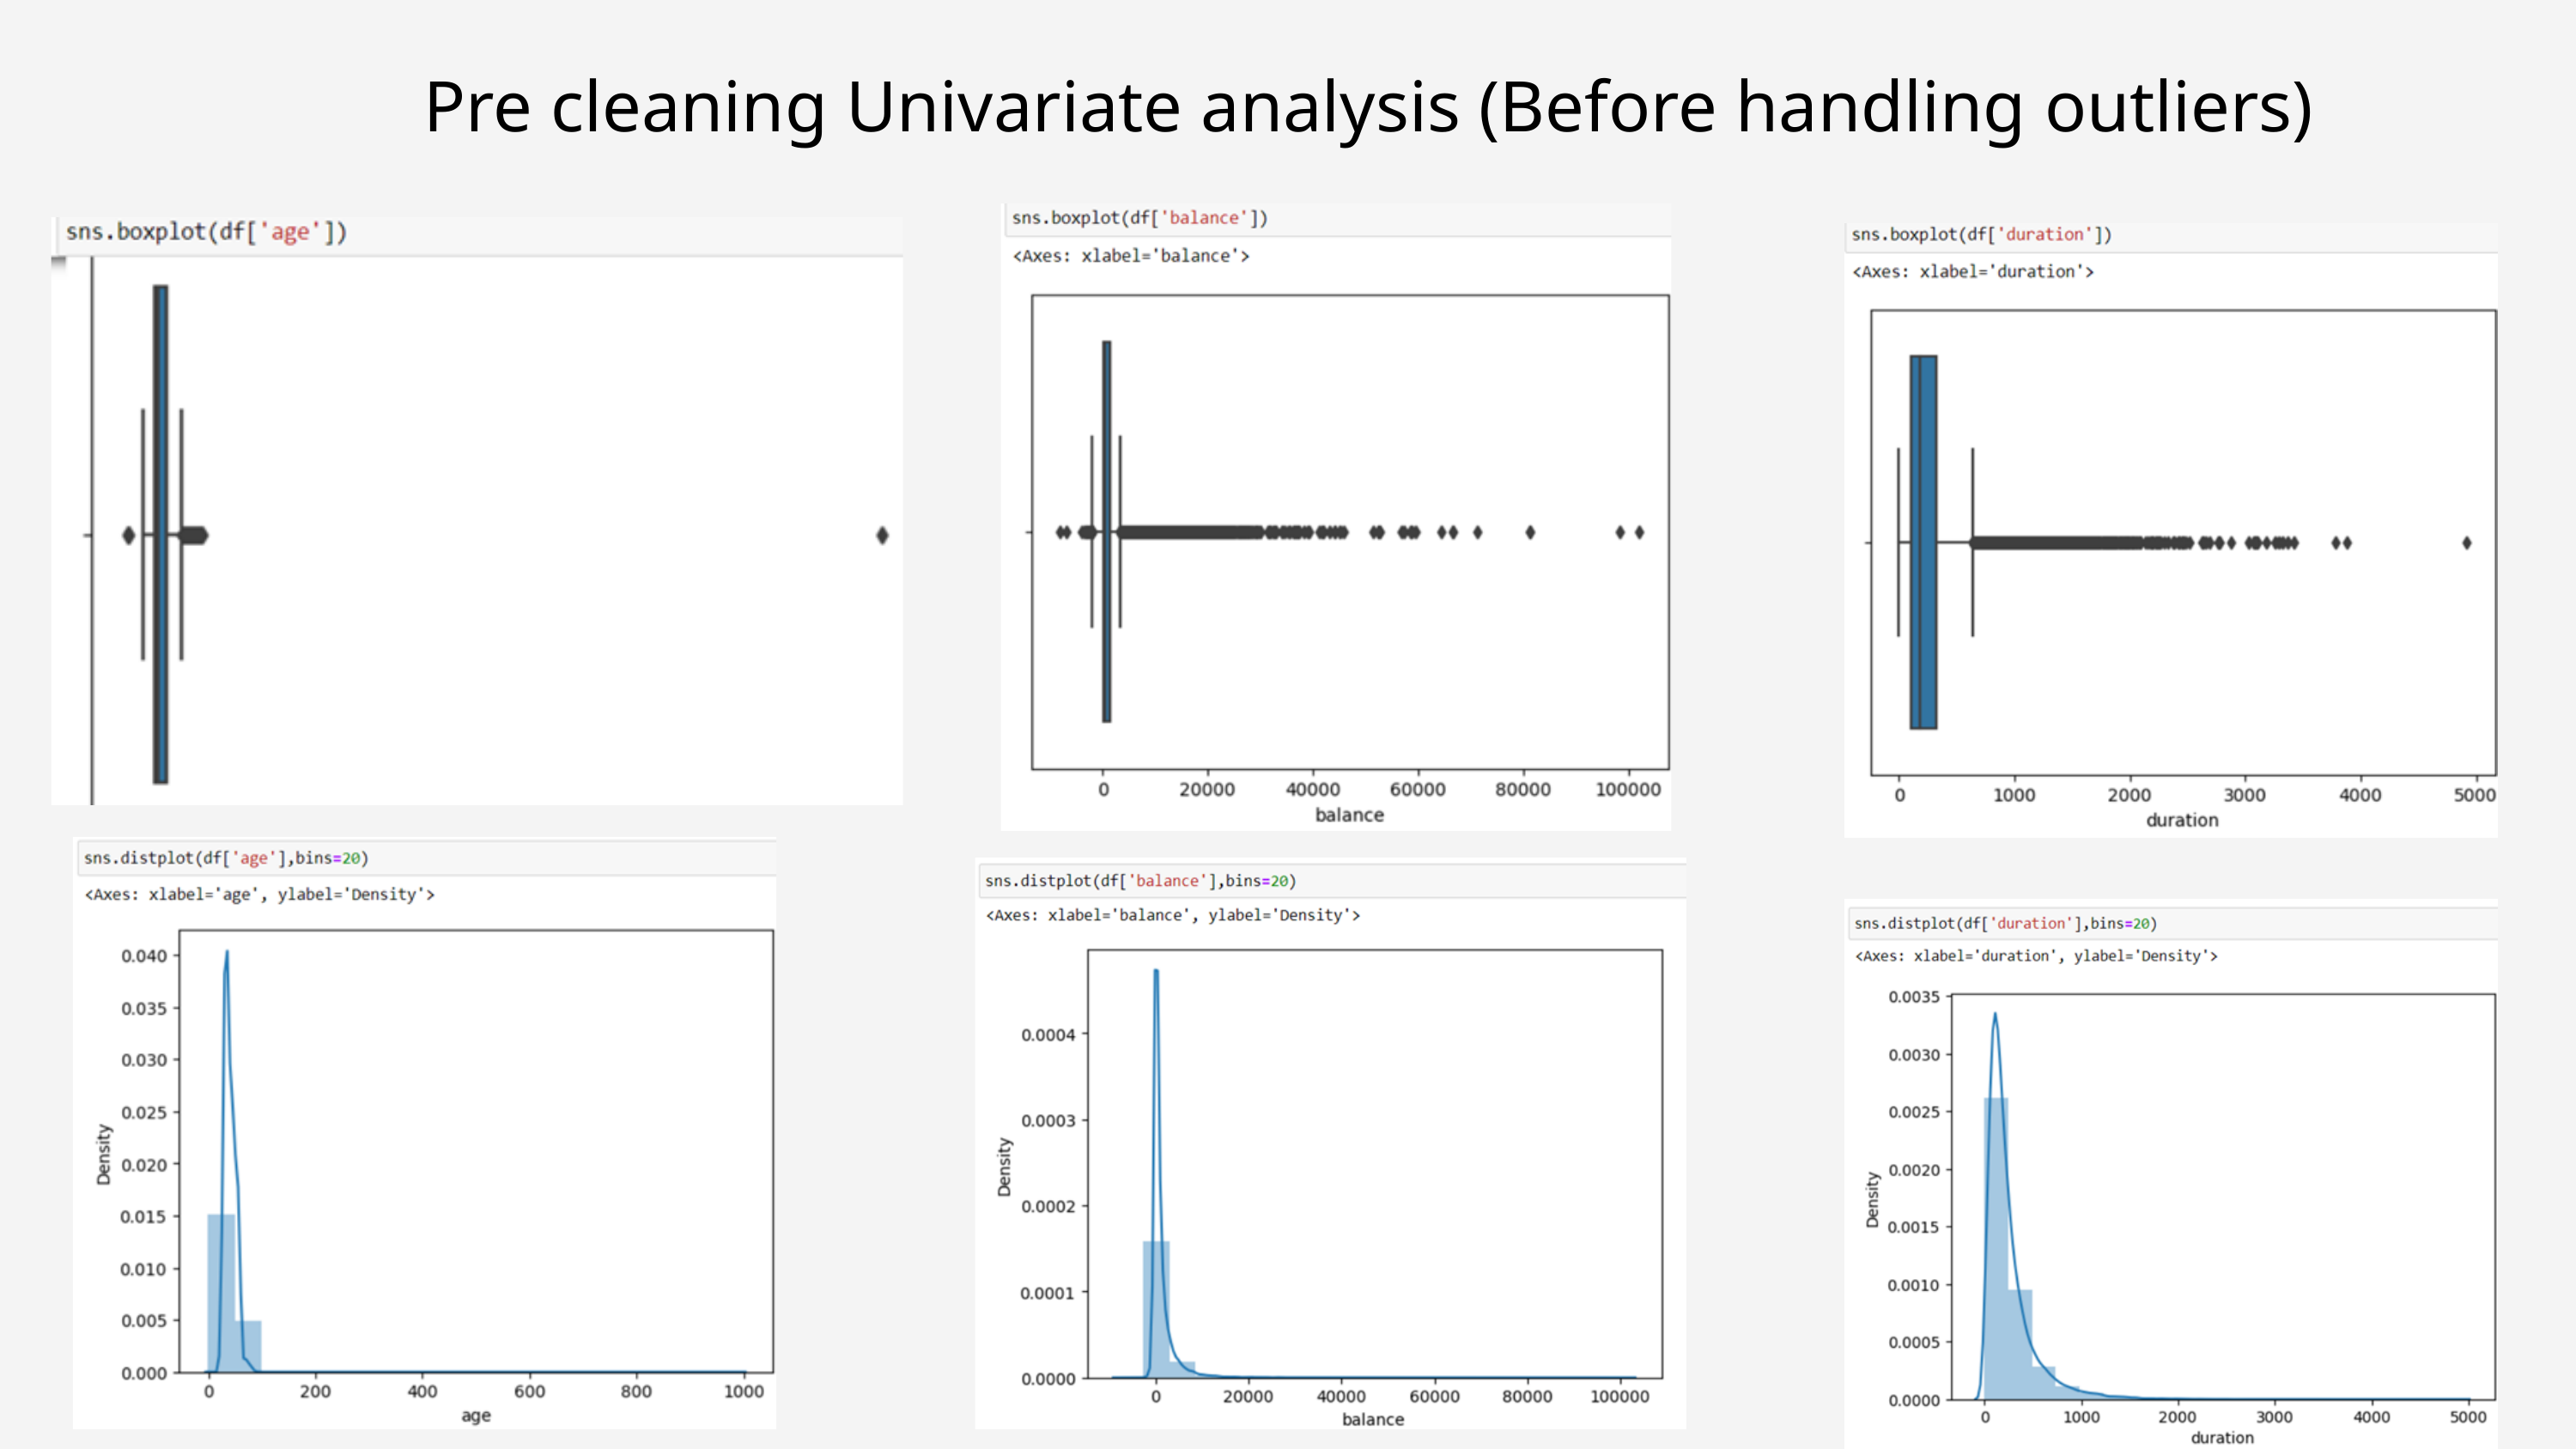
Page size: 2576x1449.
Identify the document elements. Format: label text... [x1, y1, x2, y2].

text_box [1844, 223, 2498, 838]
text_box [1000, 229, 1672, 832]
text_box [975, 858, 1686, 1429]
text_box [51, 217, 903, 805]
text_box [72, 837, 777, 1429]
text_box Pre cleaning Univariate analysis (Before handling outliers) [144, 61, 2315, 229]
text_box [1844, 899, 2498, 1449]
